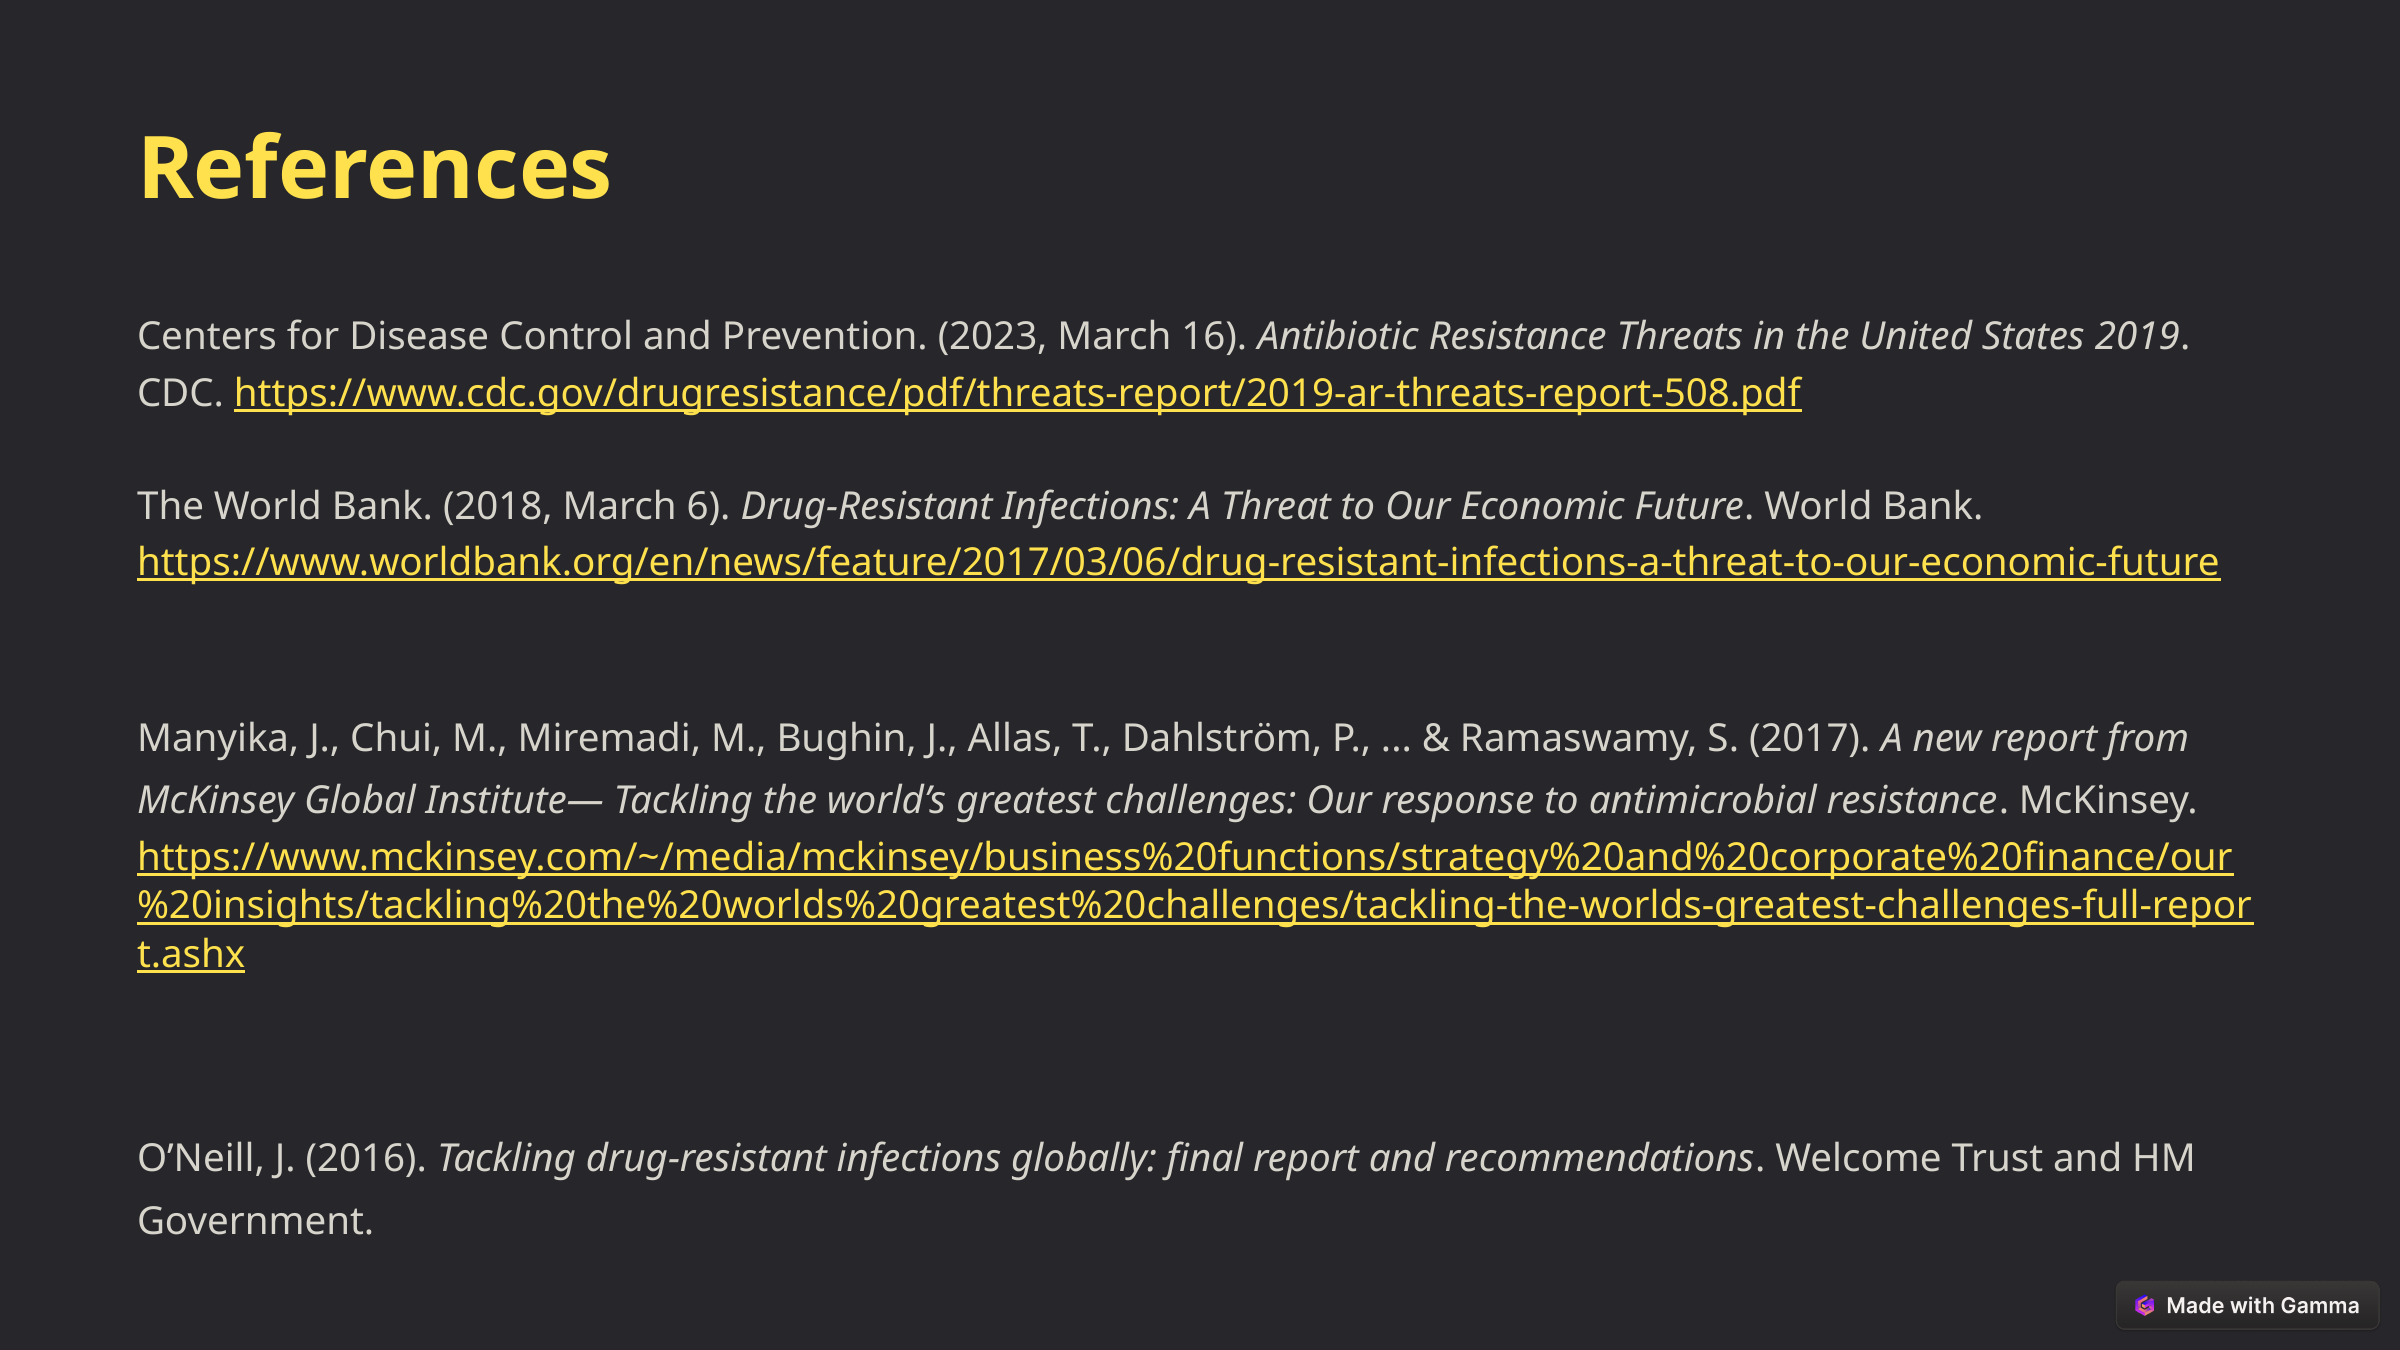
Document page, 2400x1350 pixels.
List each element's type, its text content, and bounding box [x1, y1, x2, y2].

text_box Centers for Disease Control and Prevention. (2023, March 16). Antibiotic Resistance Threats in the United States 2019. CDC. https://www.cdc.gov/drugresistance/pdf/threats-report/2019-ar-threats-report-508.pdf [137, 294, 2263, 421]
text_box The World Bank. (2018, March 6). Drug-Resistant Infections: A Threat to Our Economic Future. World Bank. https://www.worldbank.org/en/news/feature/2017/03/06/drug-resistant-infections-a-threat-to-our-economic-future [137, 464, 2263, 653]
picture [2106, 1271, 2389, 1339]
text_box Manyika, J., Chui, M., Miremadi, M., Bughin, J., Allas, T., Dahlström, P., ... & Ramaswamy, S. (2017). A new report from McKinsey Global Institute— Tackling the world’s greatest challenges: Our response to antimicrobial resistance. McKinsey. https://www.mckinsey.com/~/media/mckinsey/business%20functions/strategy%20and%20corporate%20finance/our%20insights/tackling%20the%20worlds%20greatest%20challenges/tackling-the-worlds-greatest-challenges-full-report.ashx [137, 696, 2263, 1073]
text_box O’Neill, J. (2016). Tackling drug-resistant infections globally: final report and recommendations. Welcome Trust and HM Government. [137, 1117, 2263, 1243]
text_box References [137, 107, 1009, 217]
